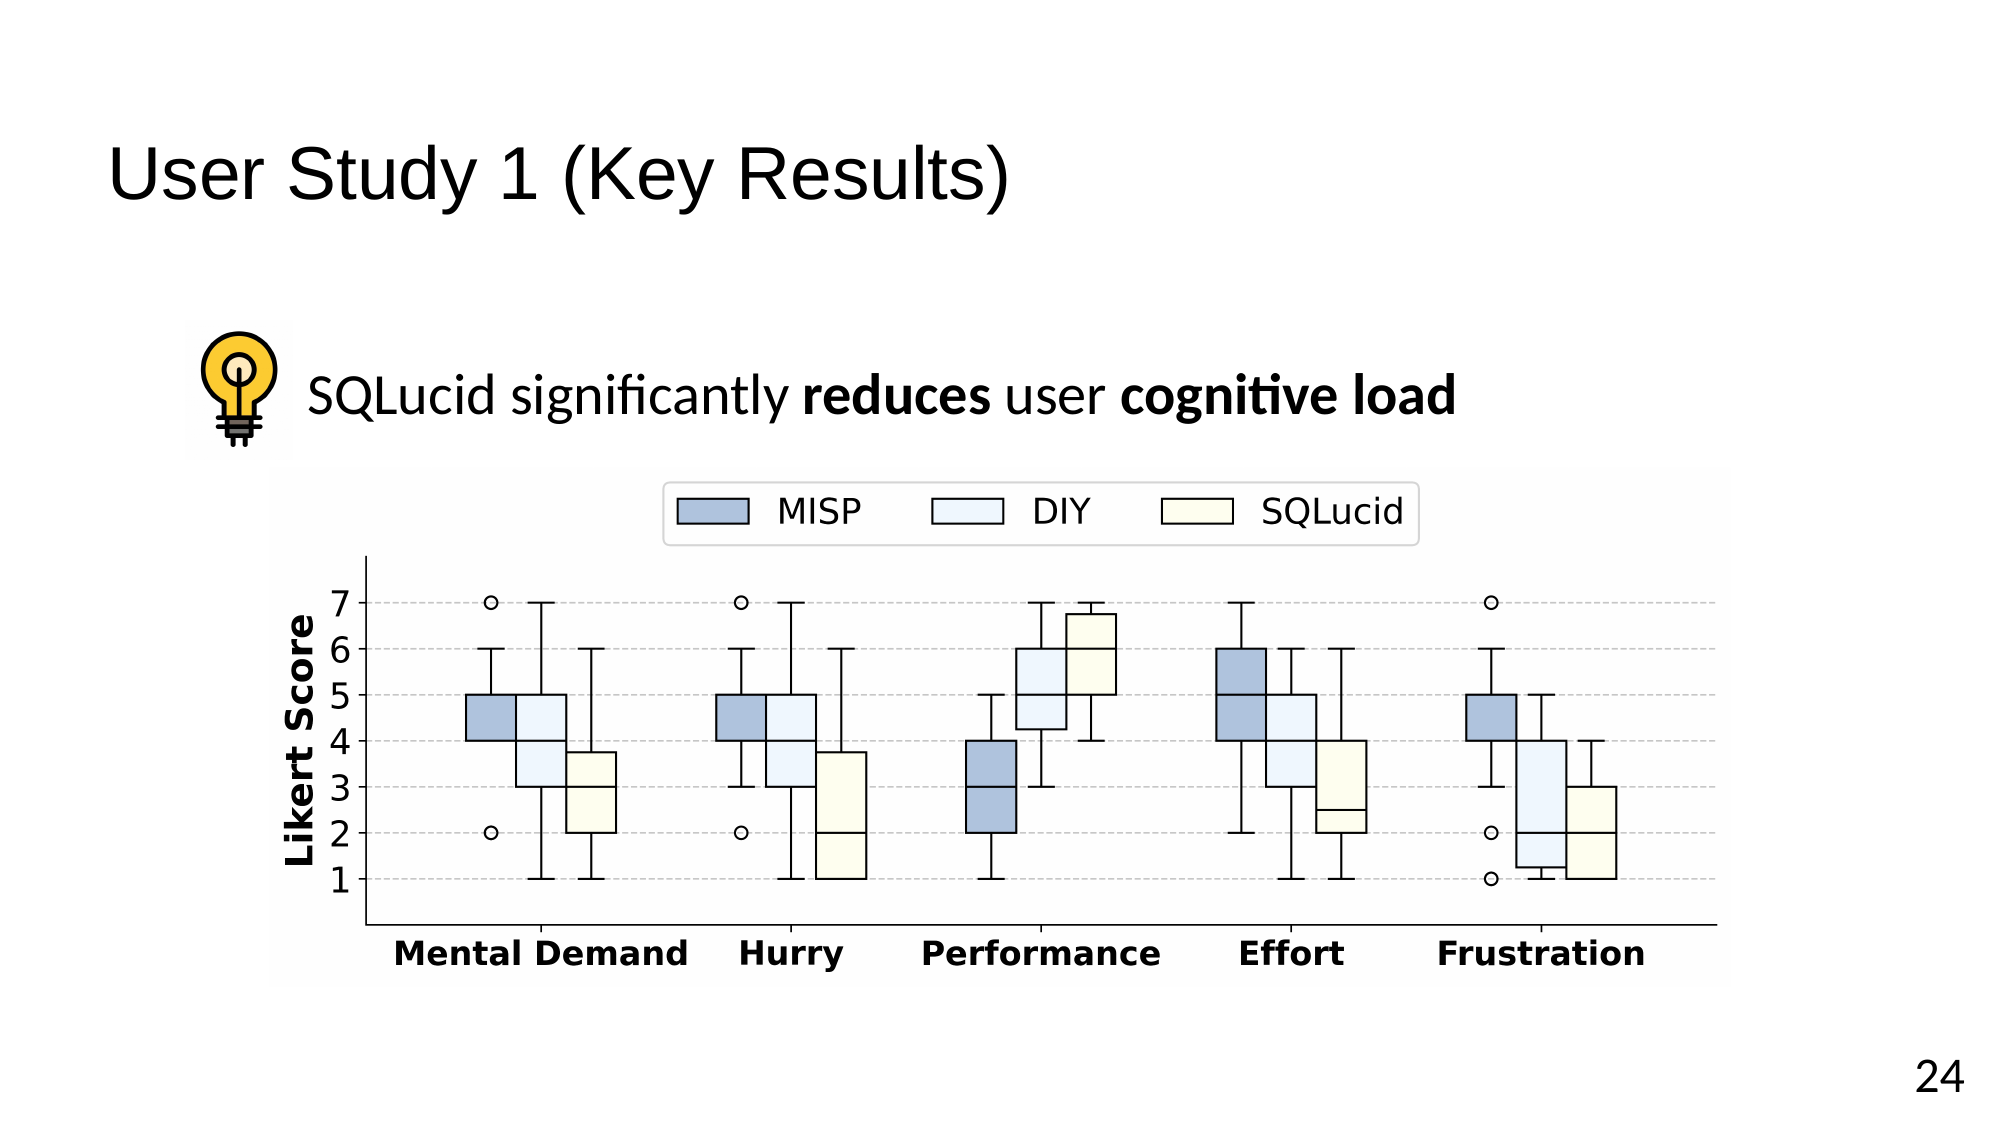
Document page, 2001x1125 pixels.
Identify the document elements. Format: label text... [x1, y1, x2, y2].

slide_number 24 [1529, 1042, 1980, 1103]
picture [269, 467, 1731, 987]
title User Study 1 (Key Results) [92, 66, 1818, 284]
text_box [184, 320, 1912, 460]
